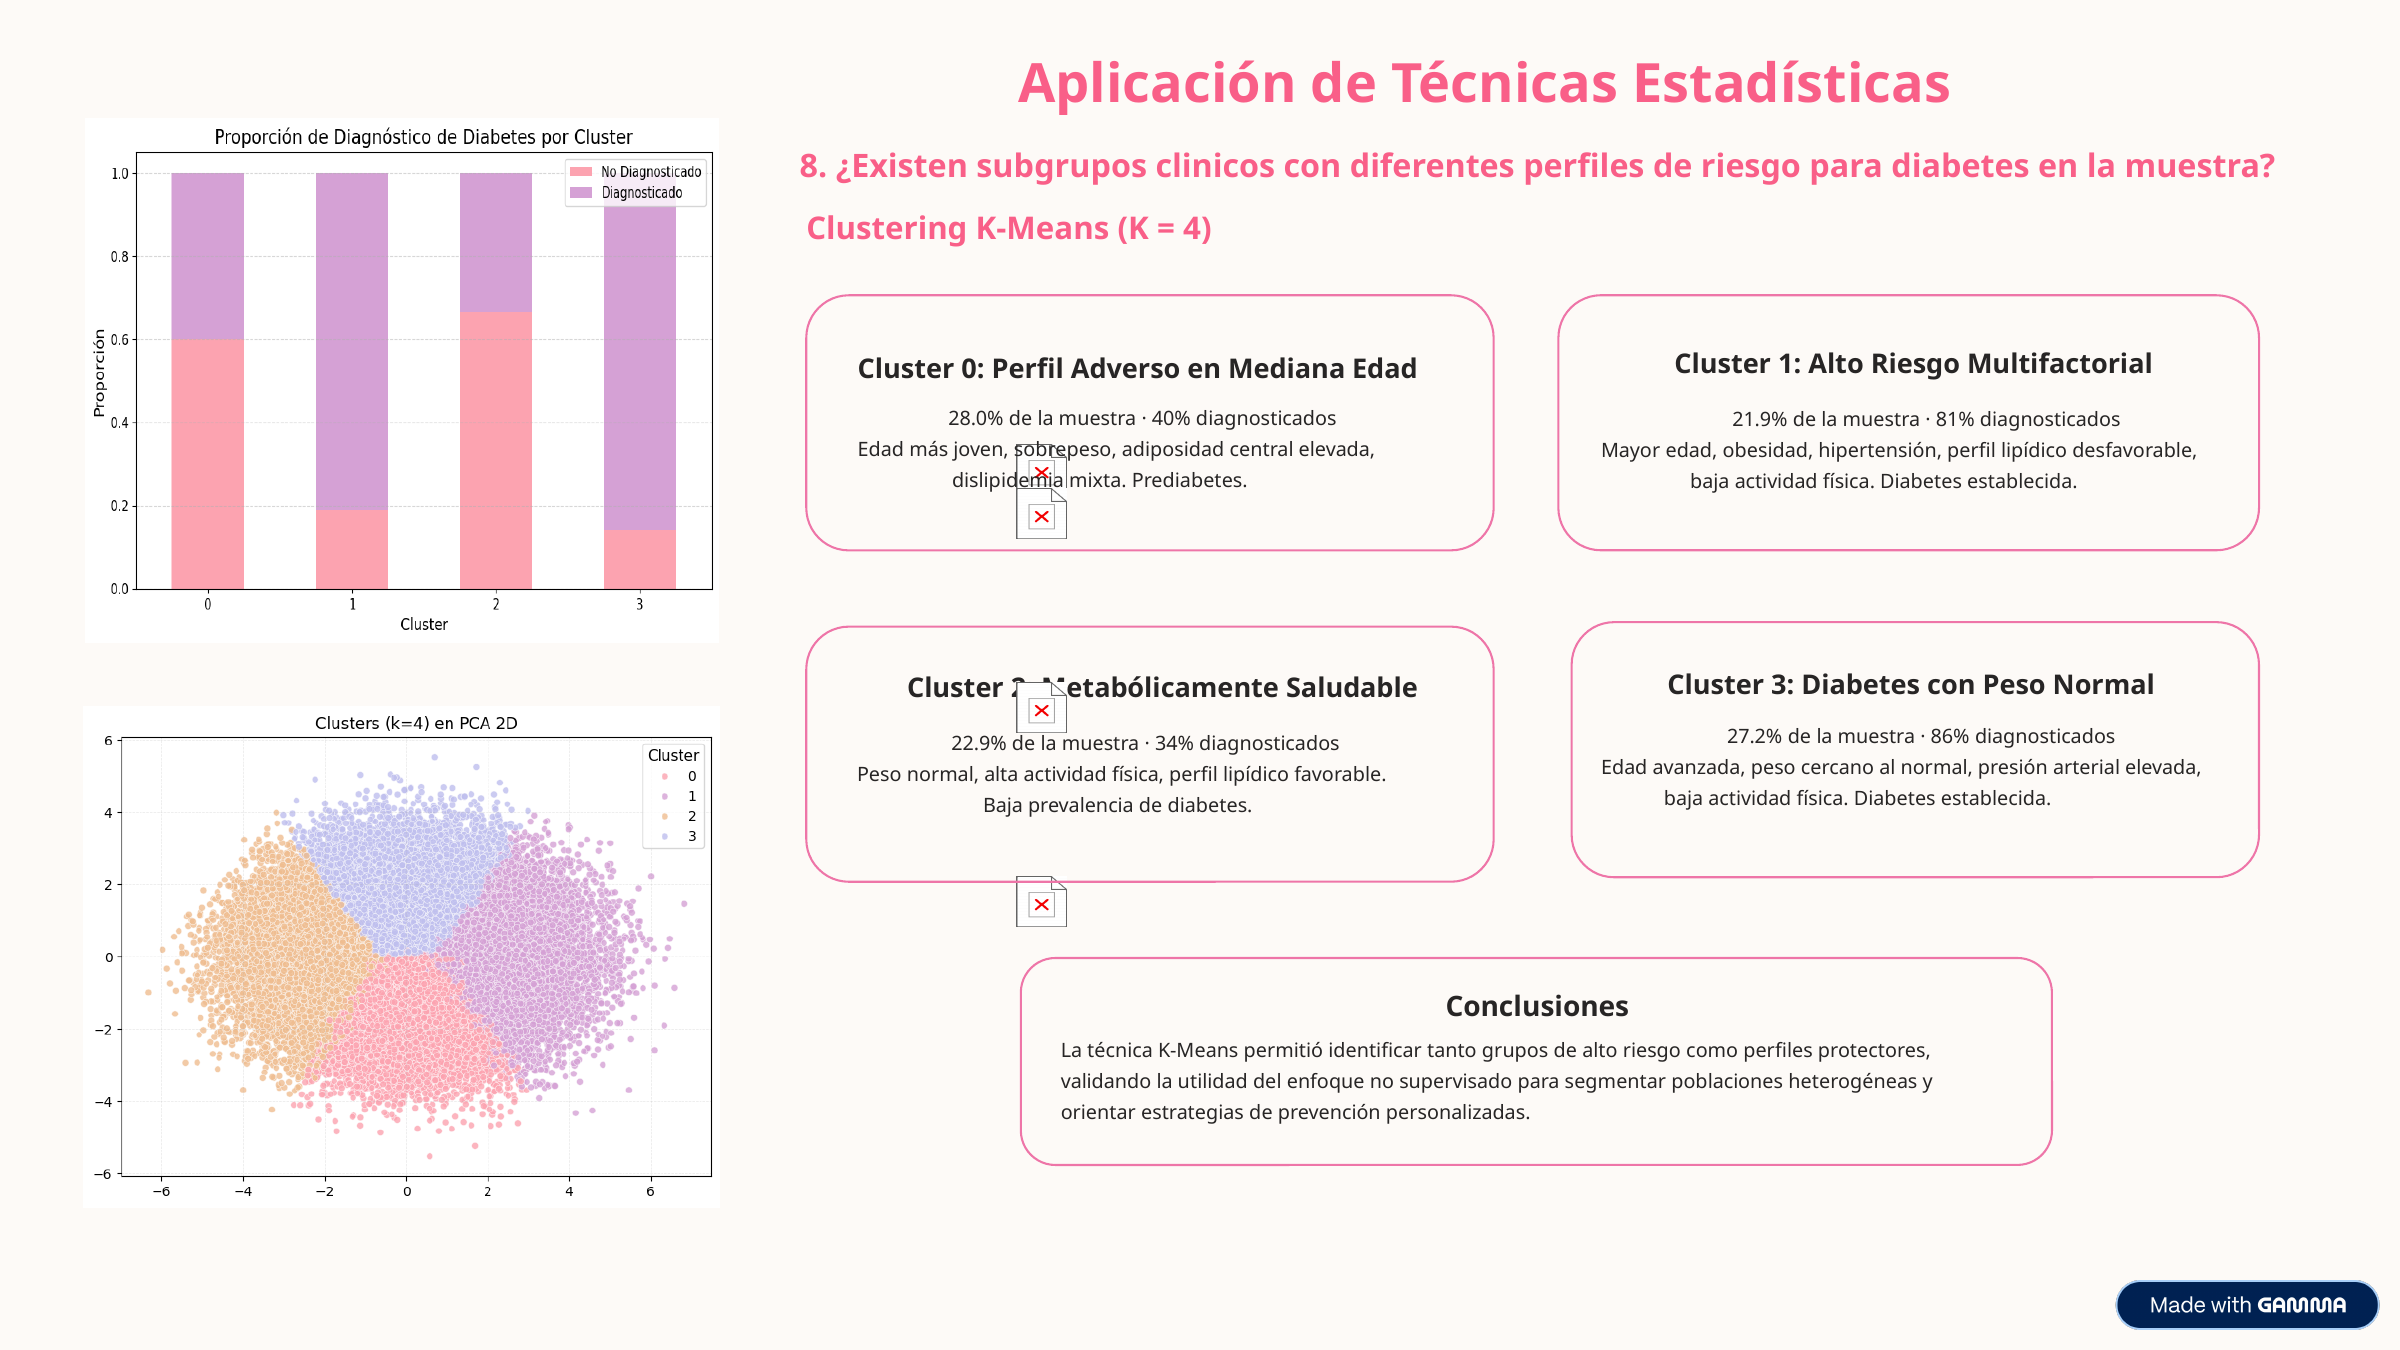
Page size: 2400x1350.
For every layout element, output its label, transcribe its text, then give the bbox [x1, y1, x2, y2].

text_box [1019, 956, 2054, 1167]
text_box [1557, 294, 2261, 552]
picture [1016, 444, 1067, 539]
picture [83, 706, 720, 1208]
picture [1016, 682, 1067, 733]
text_box 8. ¿Existen subgrupos clinicos con diferentes perfiles de riesgo para diabetes en la muestra? [799, 135, 1668, 177]
picture [2106, 1271, 2389, 1339]
text_box Conclusiones [1419, 986, 1655, 1024]
text_box [805, 294, 1495, 552]
picture [85, 118, 719, 643]
text_box Clustering K-Means (K = 4) [806, 205, 1251, 246]
picture [1016, 876, 1067, 927]
text_box Aplicación de Técnicas Estadísticas [1016, 0, 1954, 114]
text_box [1570, 621, 2261, 879]
text_box [805, 625, 1495, 883]
